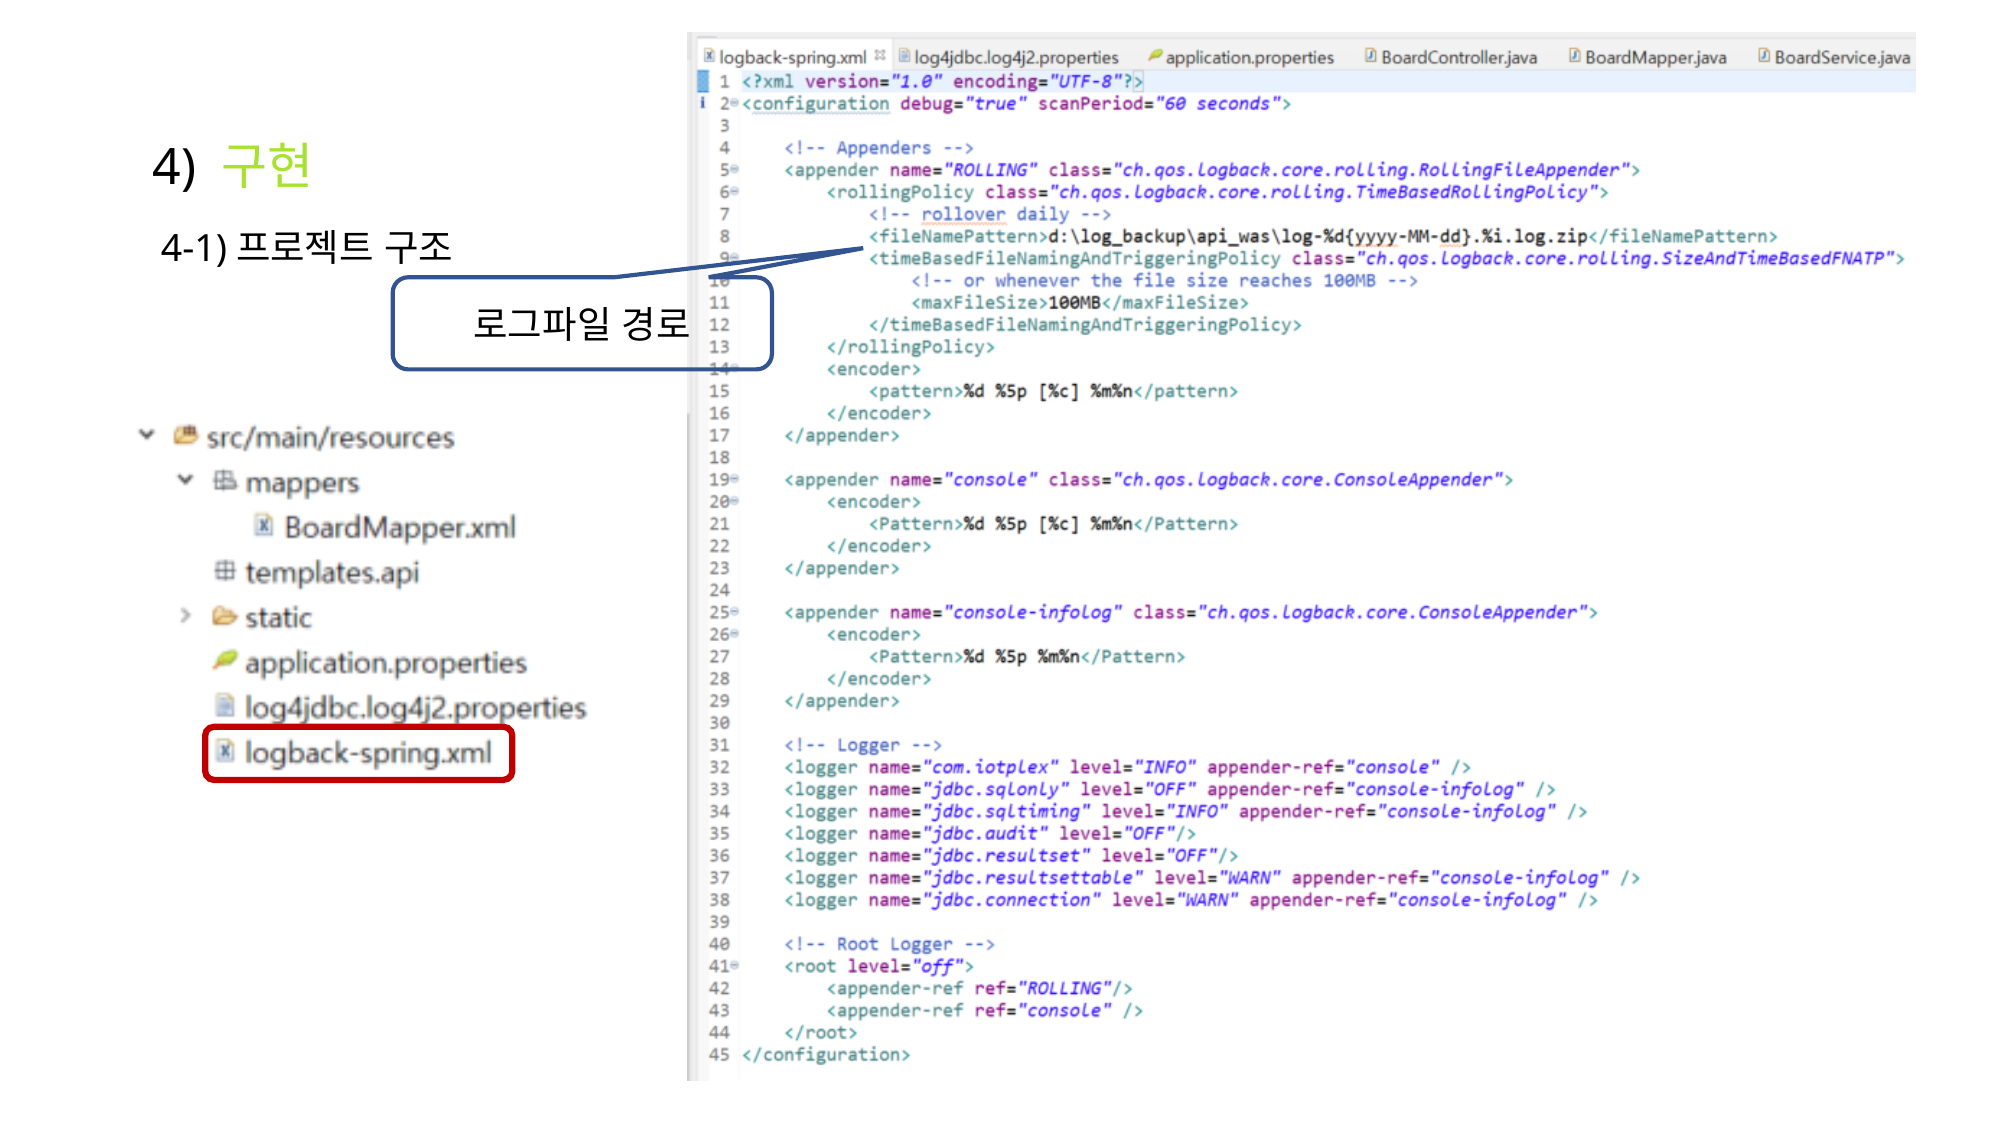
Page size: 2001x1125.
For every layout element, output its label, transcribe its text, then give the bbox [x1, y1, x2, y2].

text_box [392, 32, 1917, 1081]
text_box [102, 413, 392, 785]
title 4) 구현 [137, 59, 392, 278]
text_box 4-1)프로젝트 구조 [145, 216, 392, 277]
